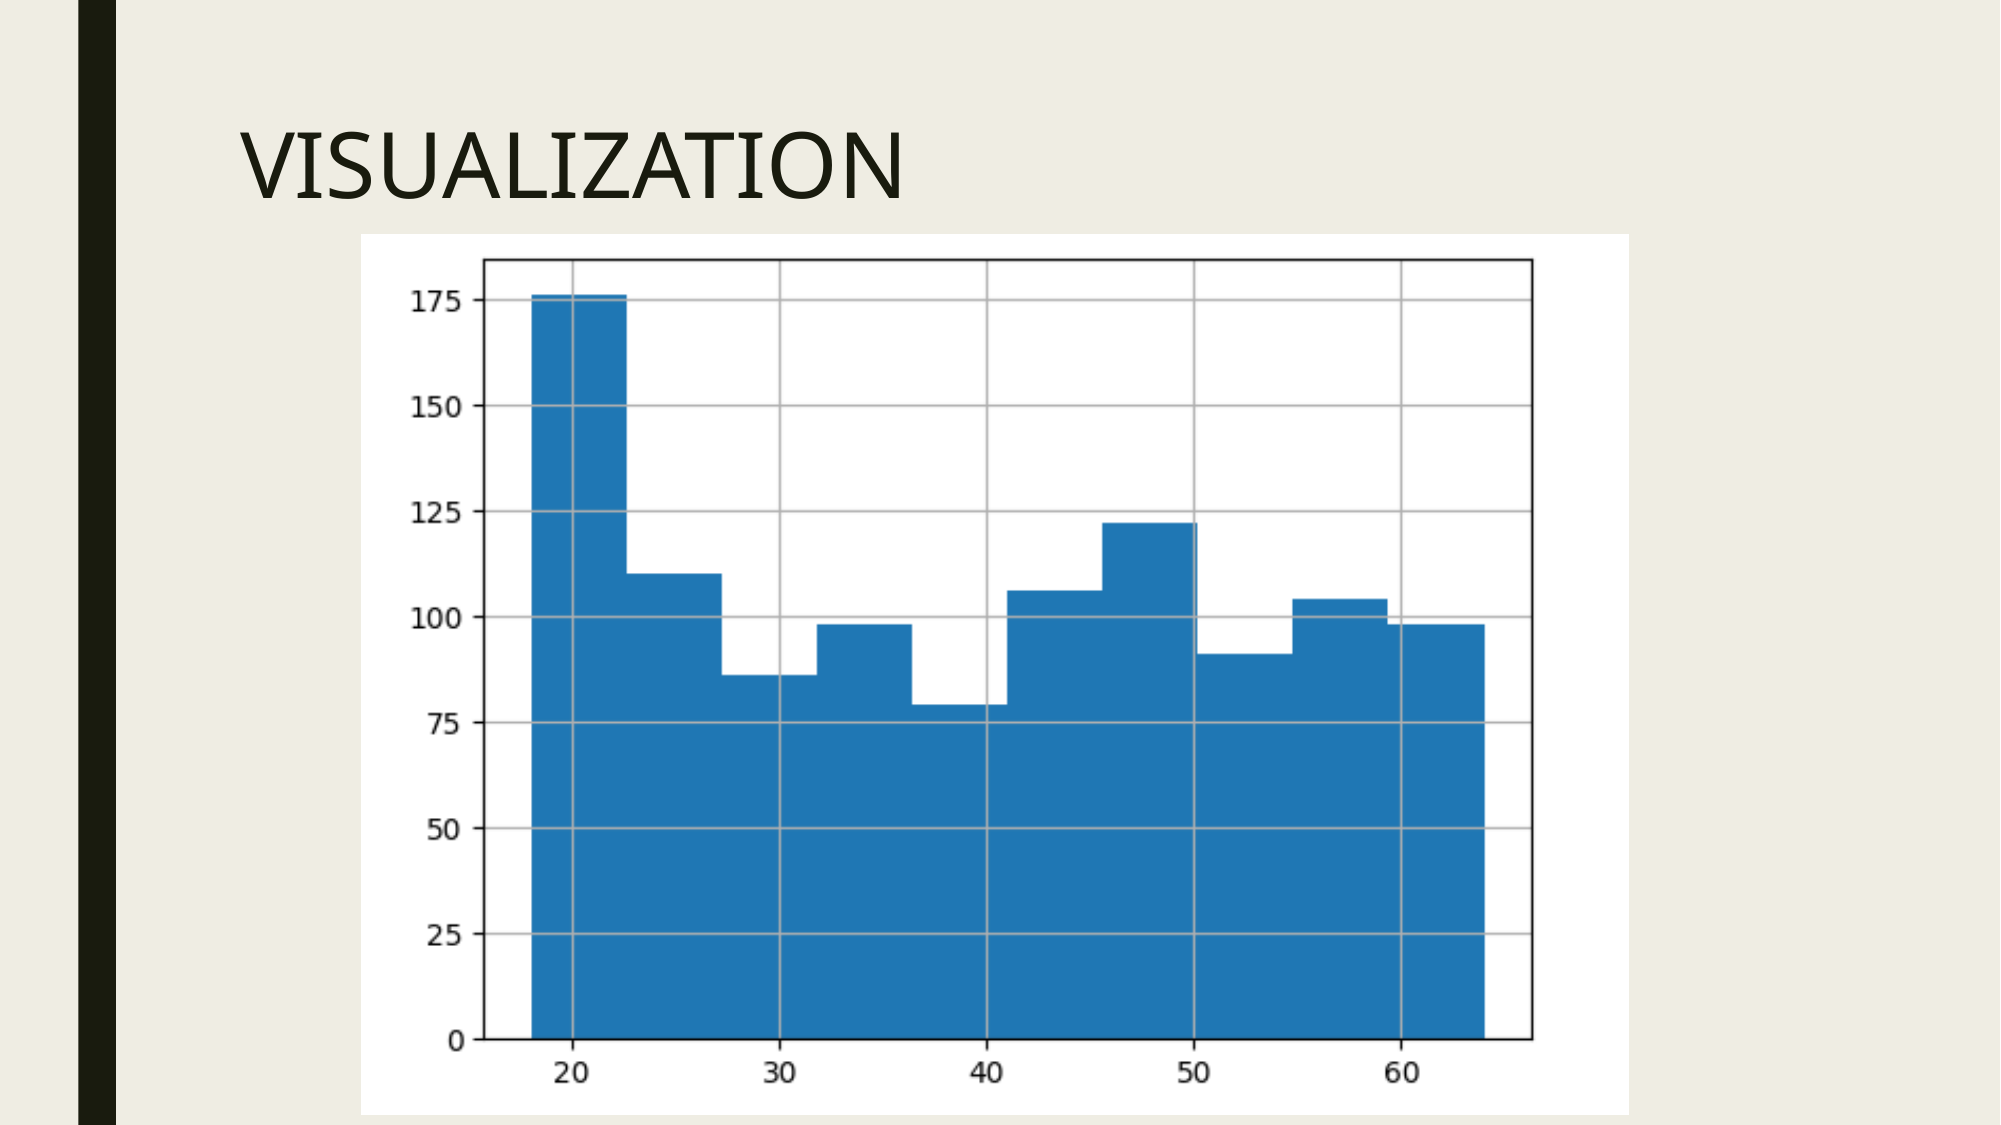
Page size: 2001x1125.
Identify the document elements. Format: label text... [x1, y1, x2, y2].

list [361, 234, 1629, 1116]
title VISUALIZATION [225, 112, 1800, 357]
